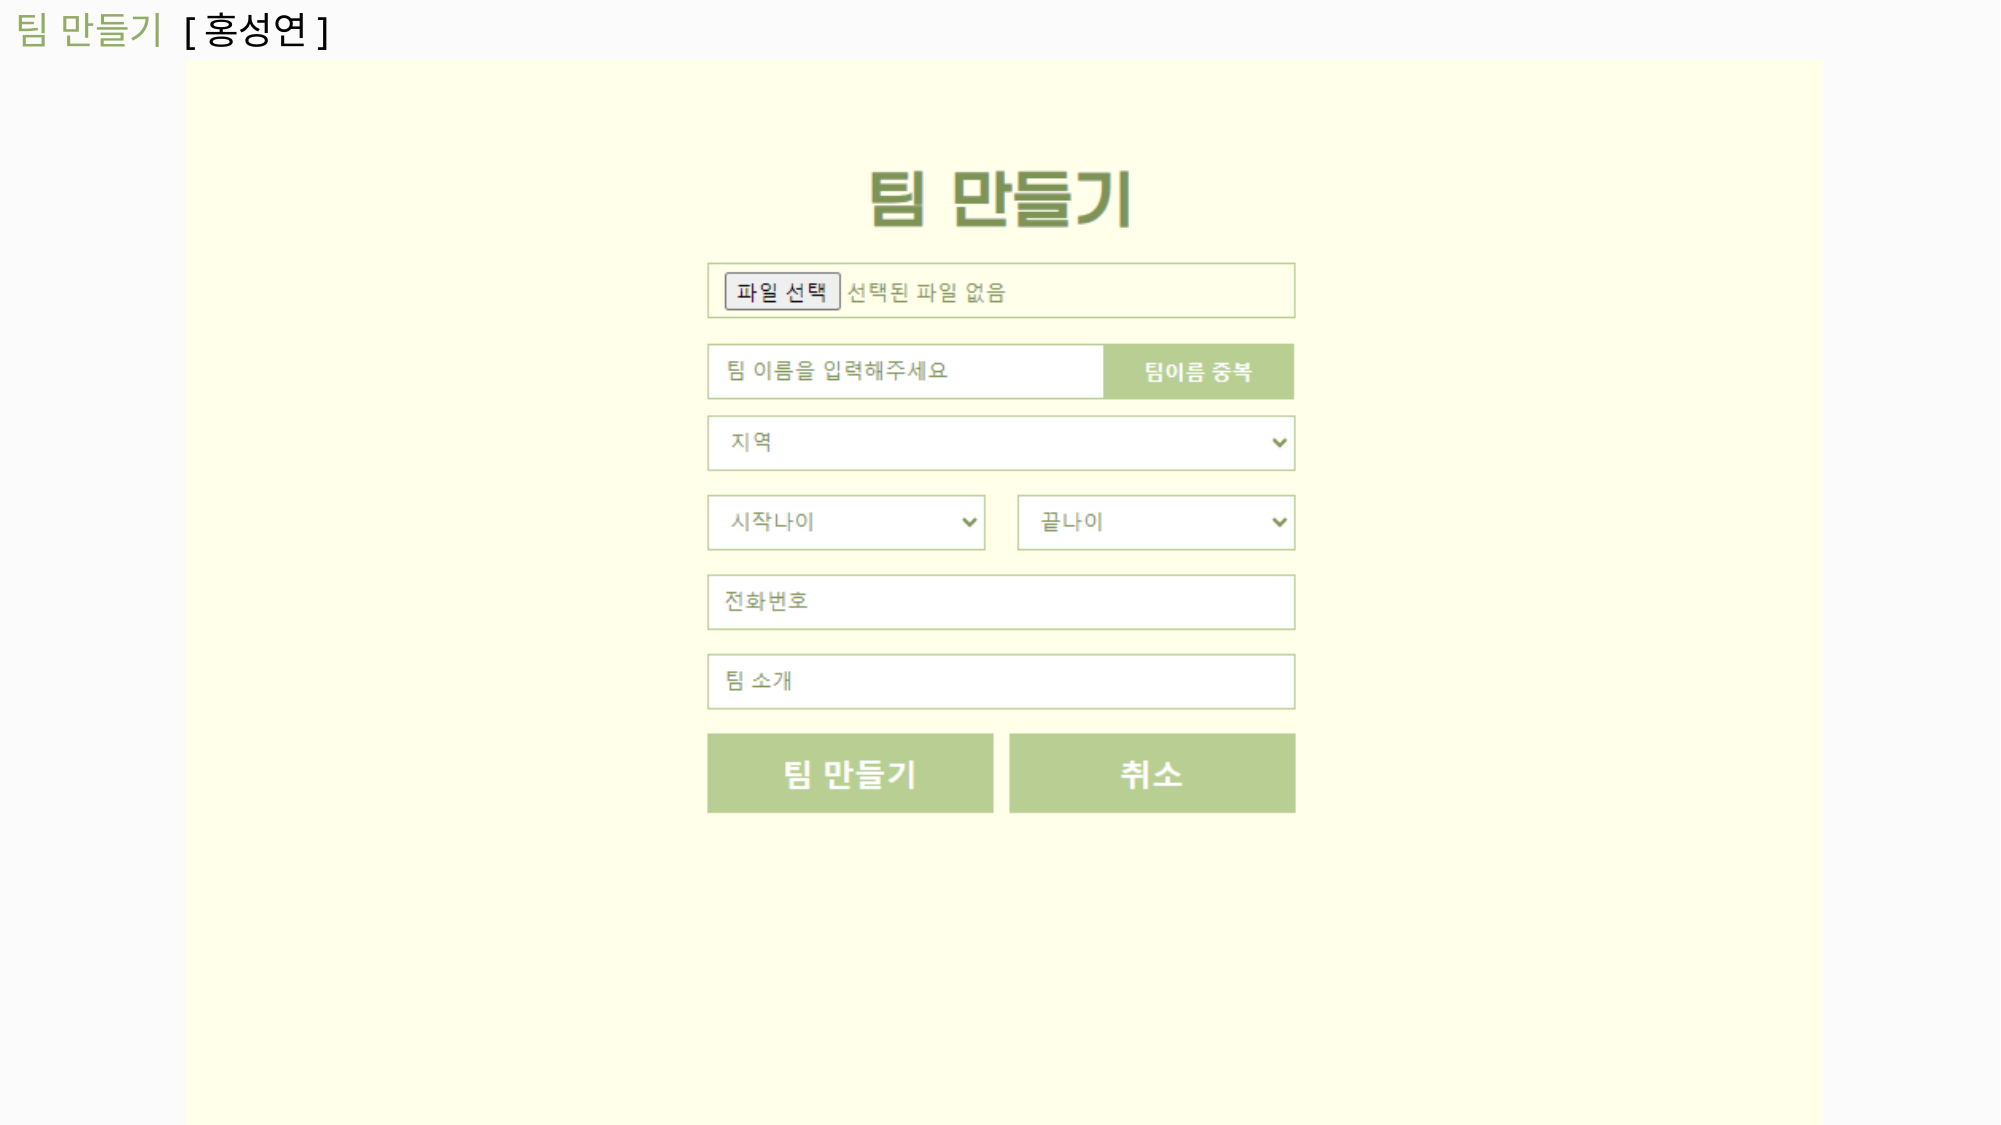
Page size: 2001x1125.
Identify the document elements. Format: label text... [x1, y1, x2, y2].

text_box 팀 만들기 [홍성연] [0, 0, 345, 60]
picture [184, 59, 1824, 1125]
